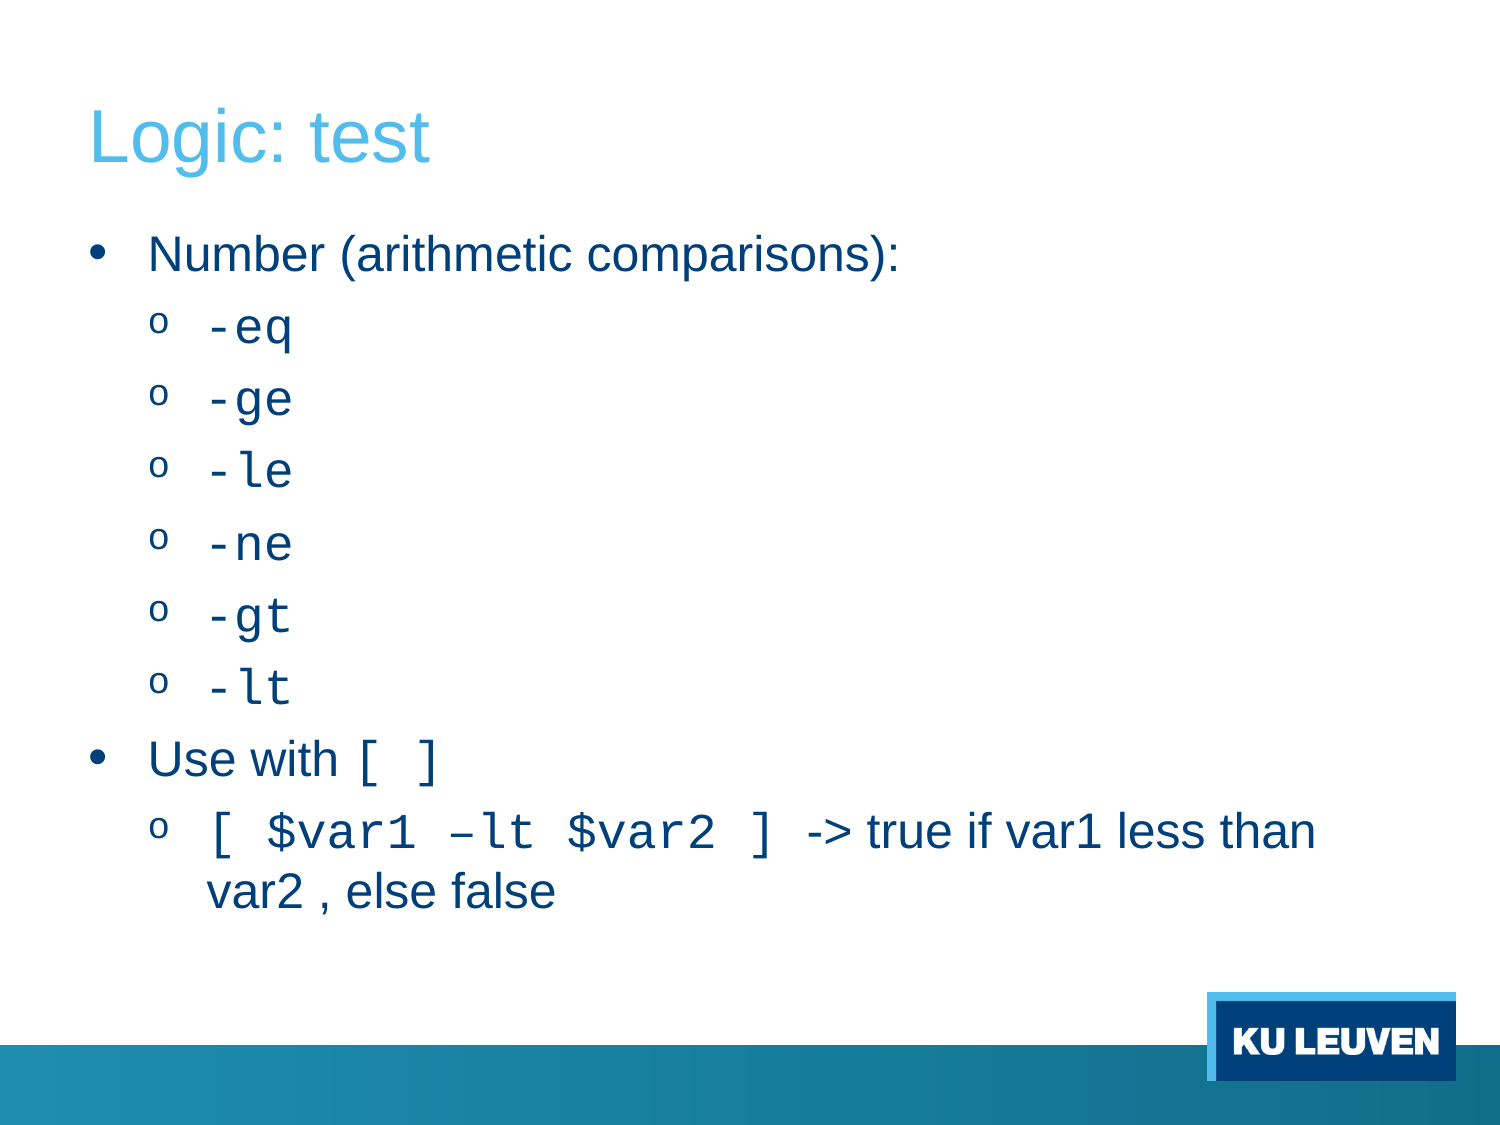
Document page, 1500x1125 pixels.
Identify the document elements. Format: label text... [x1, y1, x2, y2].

picture [1207, 992, 1456, 1081]
title Logic: test [88, 29, 1456, 178]
list Number (arithmetic comparisons): -eq -ge -le -ne -gt -lt Use with [ ] [ $var1 –lt $var2 ] -> true if var1 less than var2 , else false [88, 221, 1456, 948]
